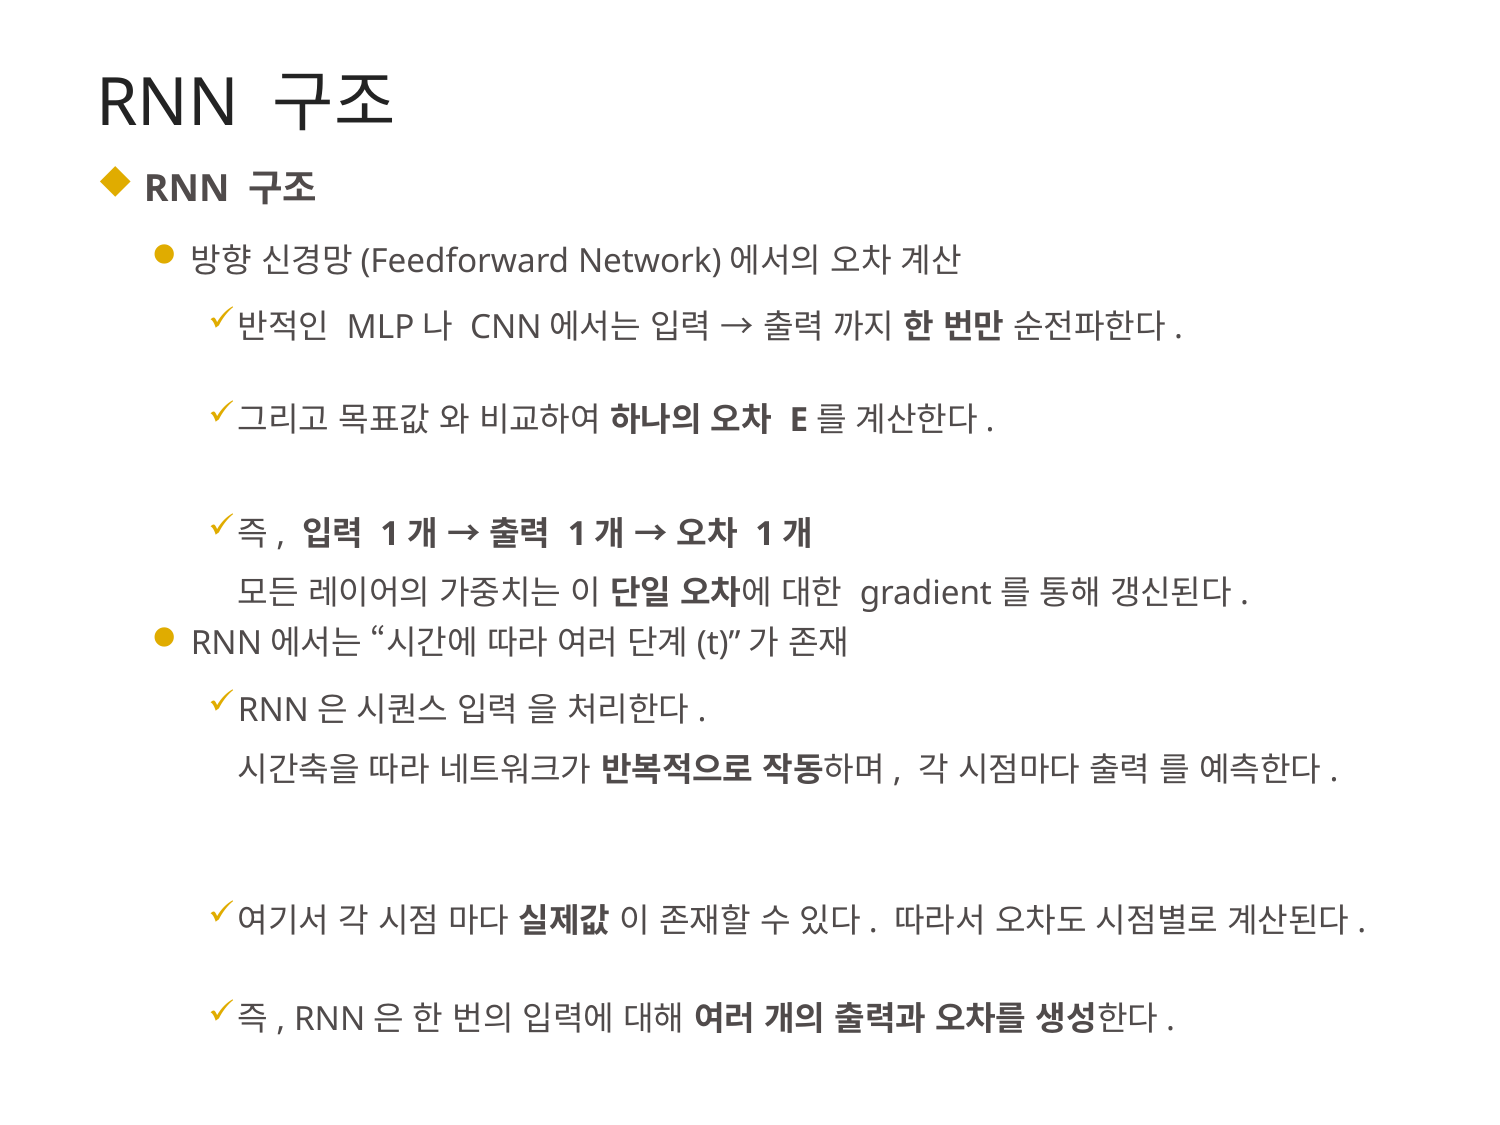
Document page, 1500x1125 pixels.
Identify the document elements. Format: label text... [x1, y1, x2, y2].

title RNN 구조 [81, 42, 1412, 146]
